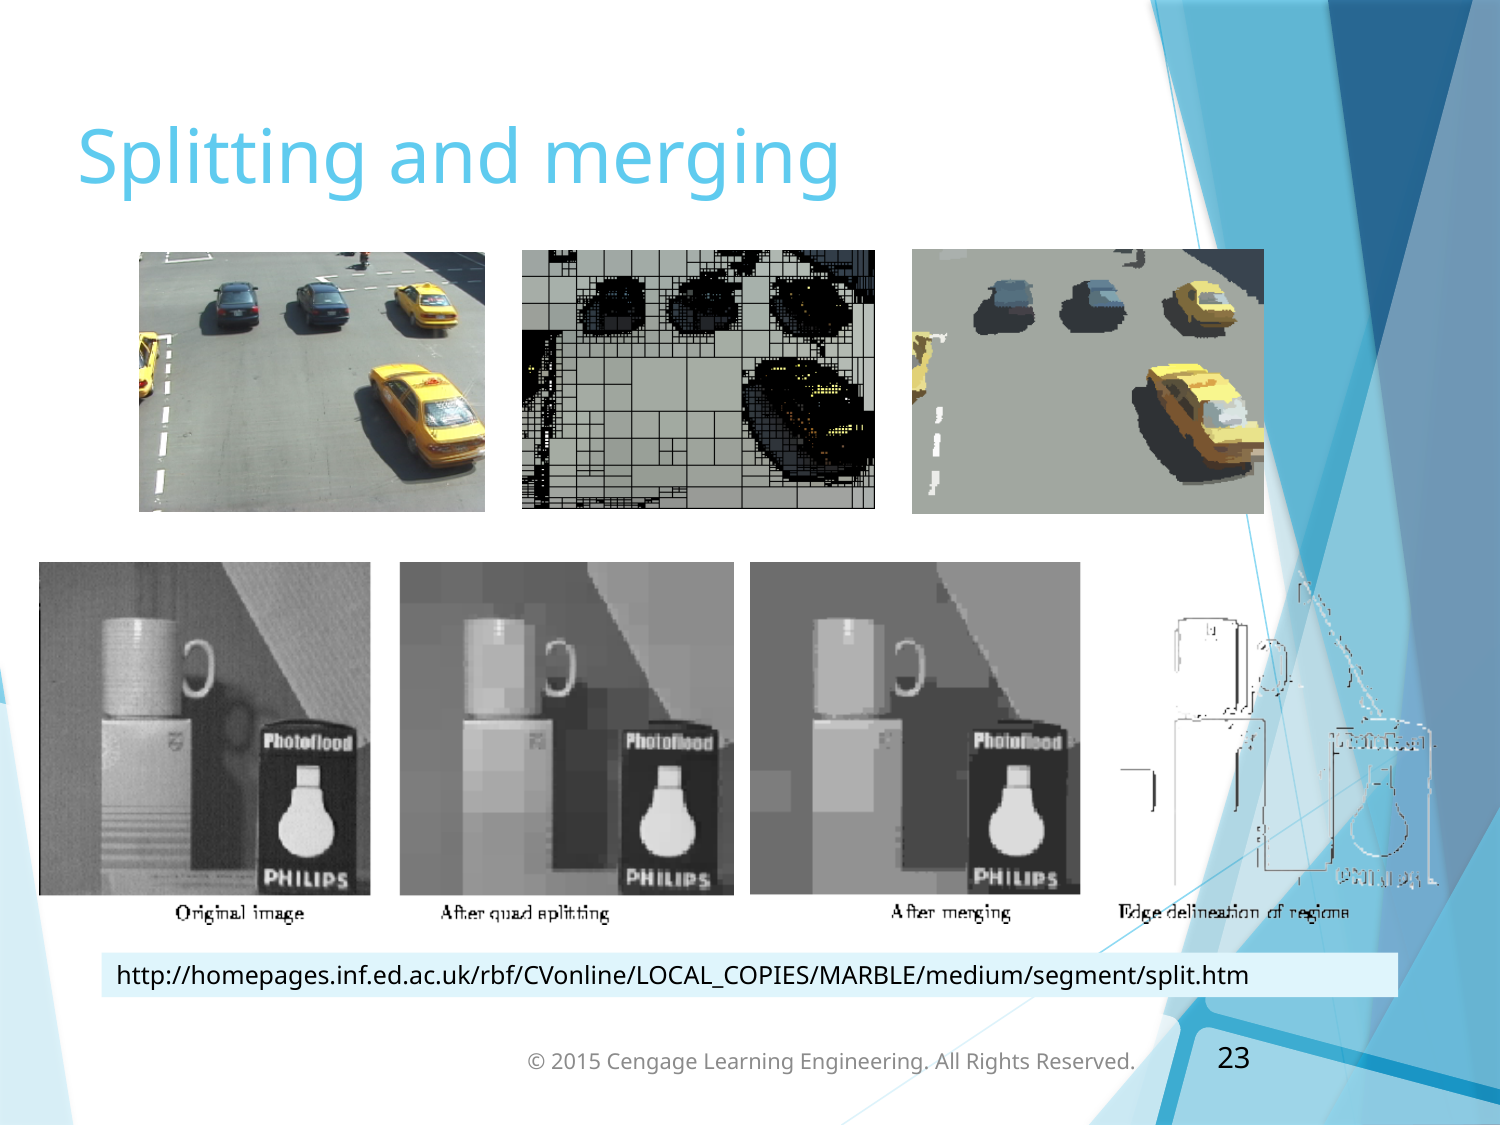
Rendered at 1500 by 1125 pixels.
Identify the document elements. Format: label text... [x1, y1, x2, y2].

text_box http://homepages.inf.ed.ac.uk/rbf/CVonline/LOCAL_COPIES/MARBLE/medium/segment/split.htm [101, 952, 1399, 998]
picture [38, 561, 735, 926]
title Splitting and merging [62, 82, 1463, 225]
picture [749, 561, 1440, 925]
picture [911, 249, 1265, 515]
slide_number 23 [1202, 1024, 1463, 1094]
picture [521, 249, 876, 509]
picture [138, 251, 486, 512]
footer © 2015 Cengage Learning Engineering. All Rights Reserved. [512, 1032, 1163, 1093]
